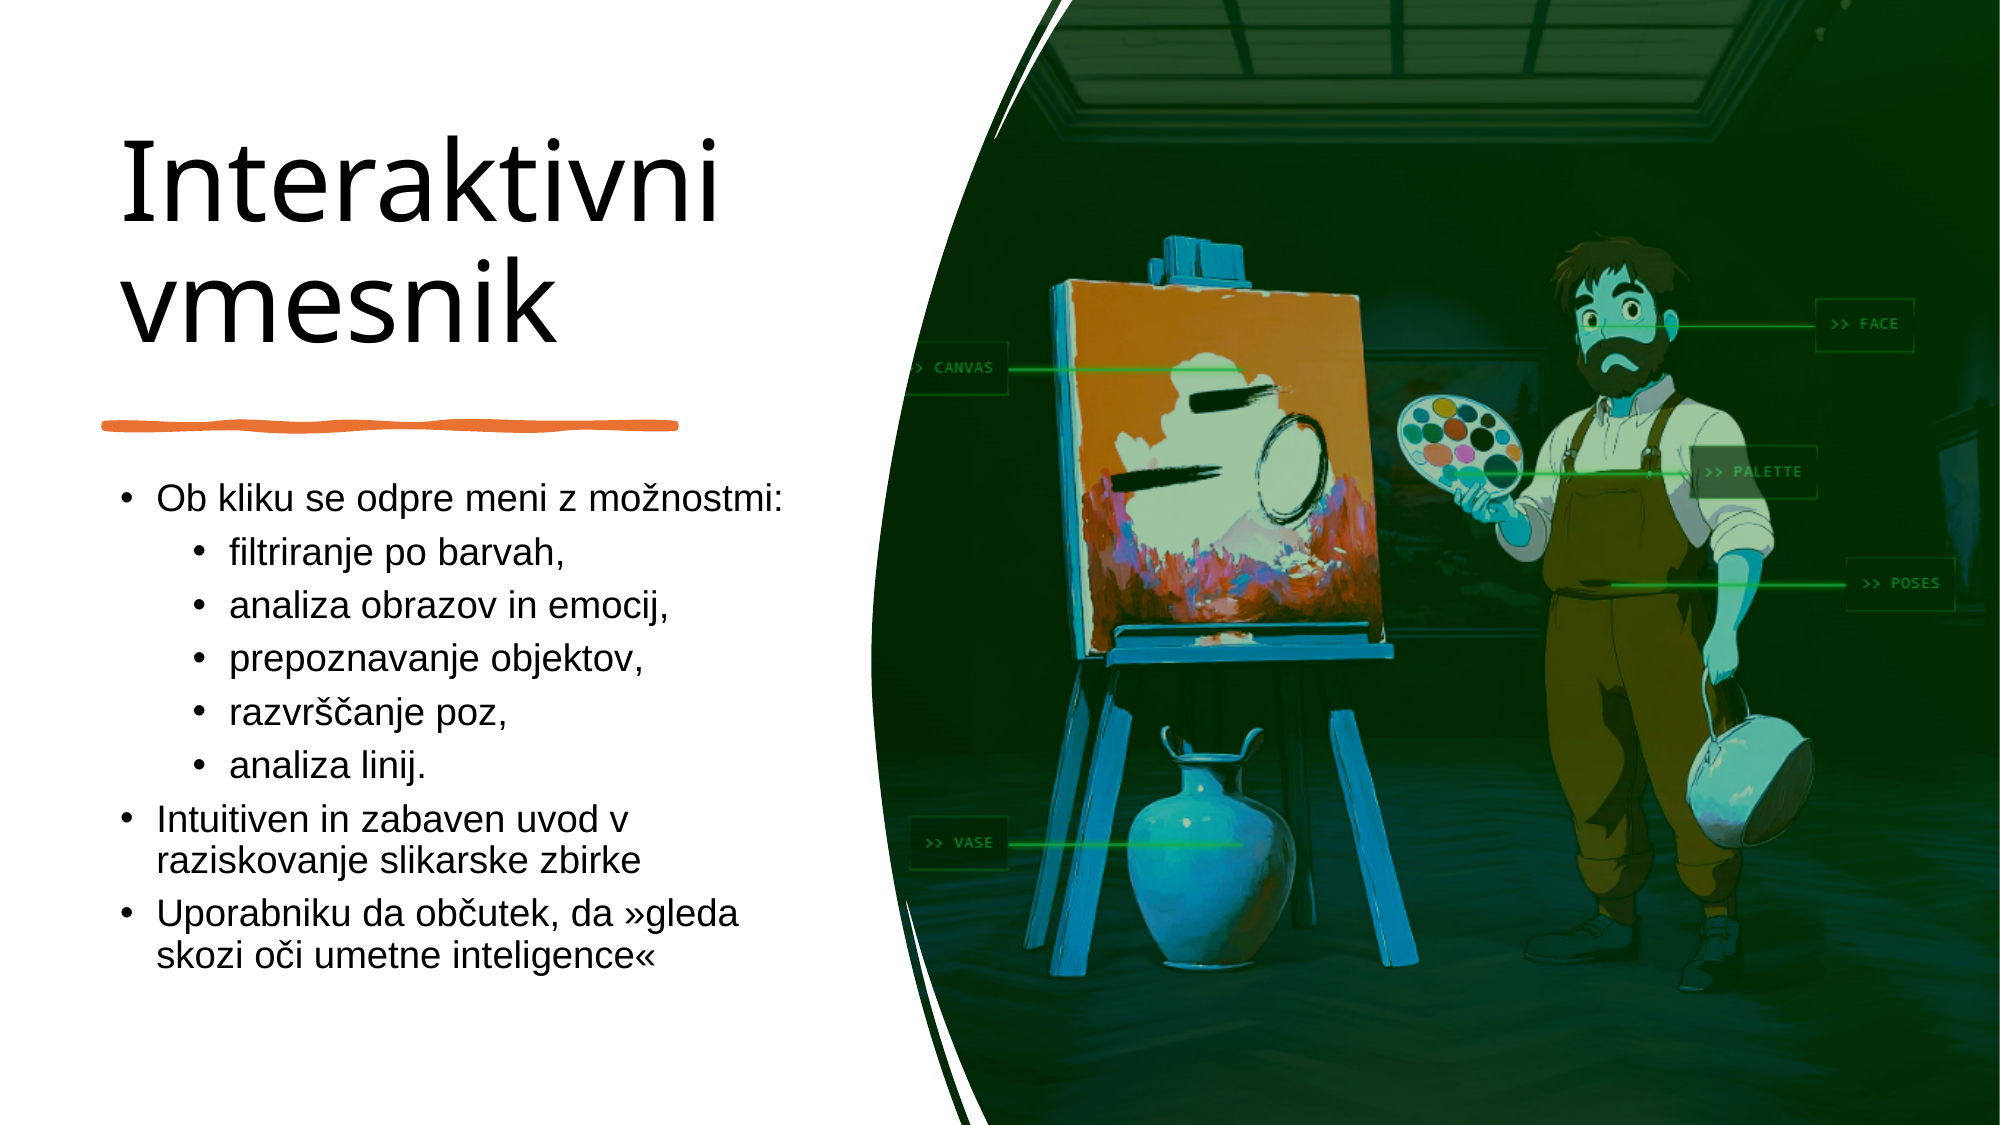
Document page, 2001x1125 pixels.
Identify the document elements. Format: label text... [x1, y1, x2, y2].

list Ob kliku se odpre meni z možnostmi: filtriranje po barvah, analiza obrazov in emocij, prepoznavanje objektov, razvrščanje poz, analiza linij. Intuitiven in zabaven uvod v raziskovanje slikarske zbirke Uporabniku da občutek, da »gleda skozi oči umetne inteligence« [105, 471, 802, 1016]
text_box [103, 420, 677, 432]
picture [870, 0, 2000, 1125]
title Interaktivni vmesnik [105, 53, 822, 375]
text_box [0, 0, 870, 1125]
